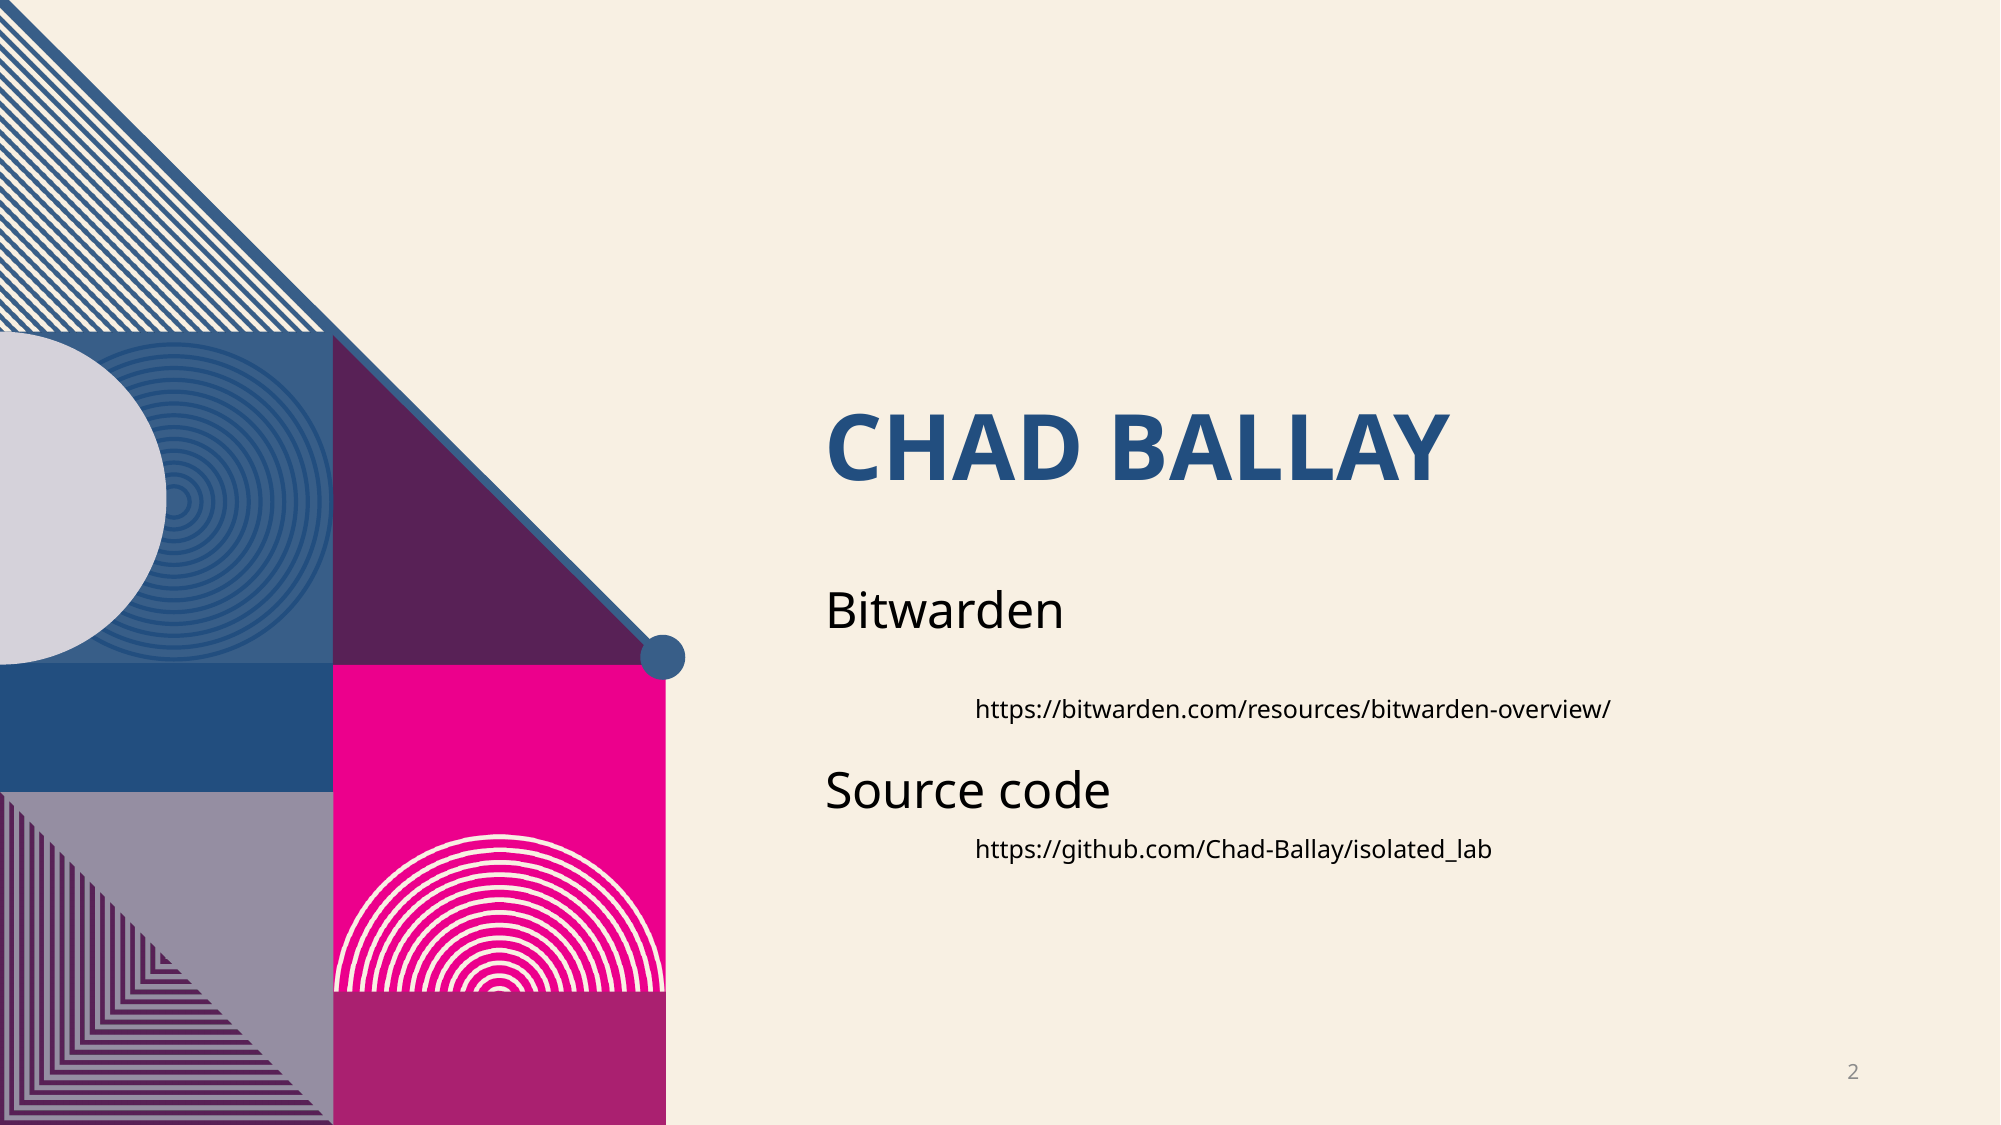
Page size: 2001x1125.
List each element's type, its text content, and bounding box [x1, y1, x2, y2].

picture [10, 0, 332, 321]
picture [0, 4, 330, 333]
picture [0, 792, 333, 1125]
title Chad Ballay [809, 70, 1850, 509]
slide_number 2 [1799, 1042, 1875, 1103]
list Bitwarden https://bitwarden.com/resources/bitwarden-overview/ Source code https://github.com/Chad-Ballay/isolated_lab [810, 541, 1850, 980]
picture [334, 834, 665, 991]
